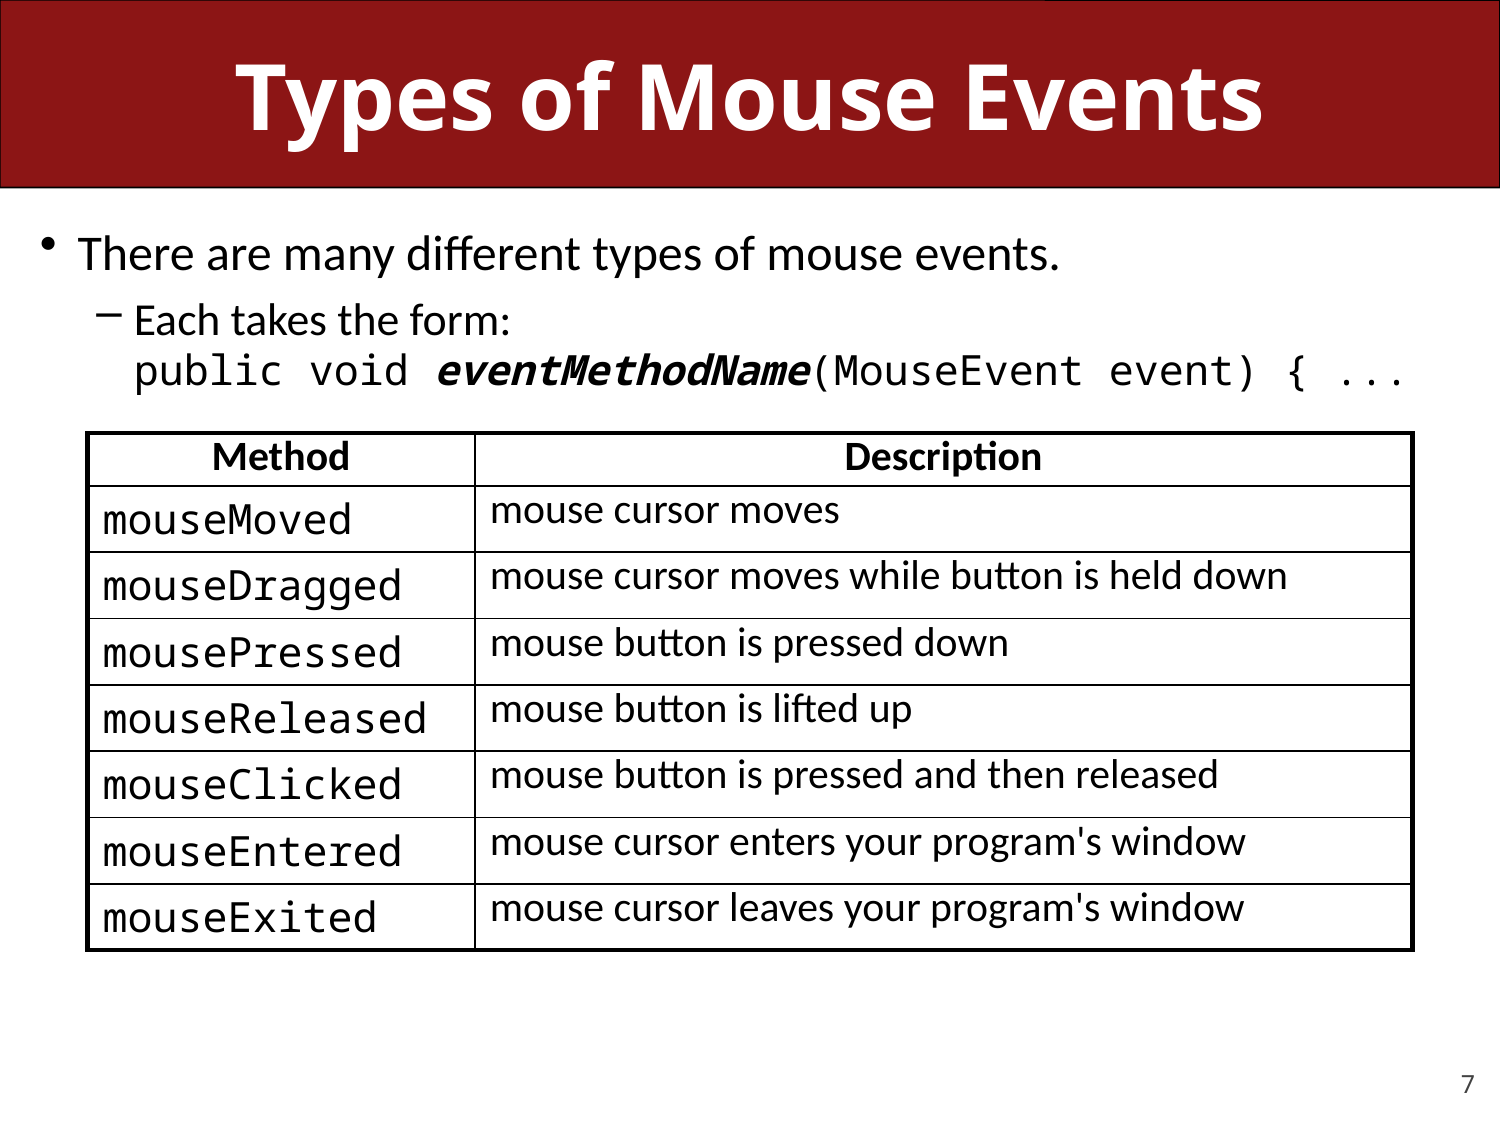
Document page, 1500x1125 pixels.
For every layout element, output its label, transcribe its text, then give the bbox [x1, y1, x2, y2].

table_cell mouse button is pressed and then released [476, 752, 1410, 817]
table_cell mouseReleased [90, 686, 474, 750]
table_cell mouse cursor enters your program's window [476, 818, 1410, 883]
table_cell mouseExited [90, 885, 474, 948]
table_cell mouseDragged [90, 553, 474, 618]
table_cell mouseClicked [90, 752, 474, 817]
list There are many different types of mouse events. Each takes the form: public void eventMethodName(MouseEvent event) { ... [24, 212, 1475, 1063]
table_header Method [90, 435, 474, 485]
table_cell mouse cursor moves while button is held down [476, 553, 1410, 618]
table_cell mouseMoved [90, 487, 474, 551]
table_cell mousePressed [90, 619, 474, 684]
table_cell mouse cursor moves [476, 487, 1410, 551]
table_cell mouseEntered [90, 818, 474, 883]
table_cell mouse cursor leaves your program's window [476, 885, 1410, 948]
title Types of Mouse Events [75, 0, 1425, 188]
table_cell mouse button is pressed down [476, 619, 1410, 684]
table_cell mouse button is lifted up [476, 686, 1410, 750]
table_header Description [476, 435, 1410, 485]
